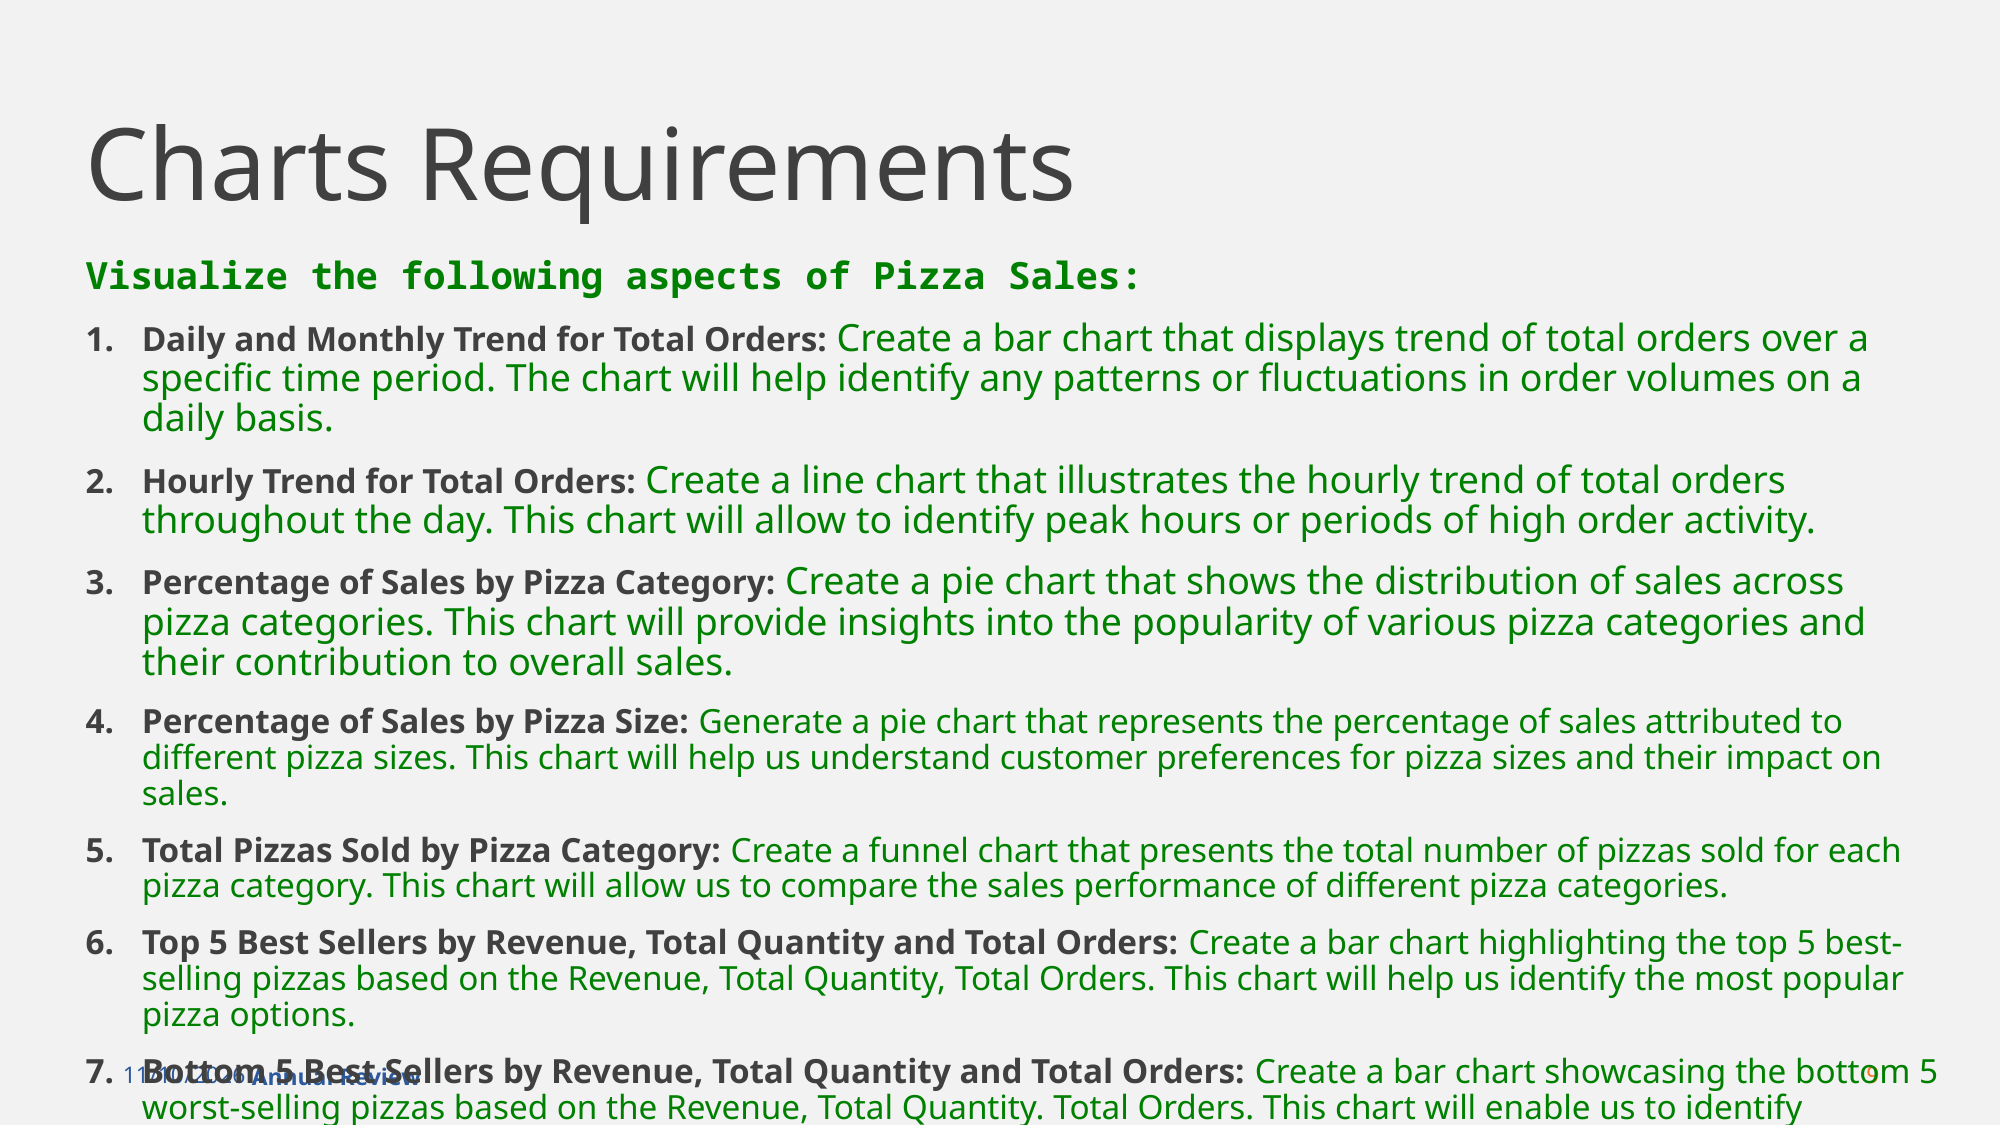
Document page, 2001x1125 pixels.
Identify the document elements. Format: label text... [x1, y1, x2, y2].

title Charts Requirements [70, 106, 1932, 222]
text_box Visualize the following aspects of Pizza Sales: Daily and Monthly Trend for Total Orders: Create a bar chart that displays trend of total orders over a specific time period. The chart will help identify any patterns or fluctuations in order volumes on a daily basis. Hourly Trend for Total Orders: Create a line chart that illustrates the hourly trend of total orders throughout the day. This chart will allow to identify peak hours or periods of high order activity. Percentage of Sales by Pizza Category: Create a pie chart that shows the distribution of sales across pizza categories. This chart will provide insights into the popularity of various pizza categories and their contribution to overall sales. Percentage of Sales by Pizza Size: Generate a pie chart that represents the percentage of sales attributed to different pizza sizes. This chart will help us understand customer preferences for pizza sizes and their impact on sales. Total Pizzas Sold by Pizza Category: Create a funnel chart that presents the total number of pizzas sold for each pizza category. This chart will allow us to compare the sales performance of different pizza categories. Top 5 Best Sellers by Revenue, Total Quantity and Total Orders: Create a bar chart highlighting the top 5 best-selling pizzas based on the Revenue, Total Quantity, Total Orders. This chart will help us identify the most popular pizza options. Bottom 5 Best Sellers by Revenue, Total Quantity and Total Orders: Create a bar chart showcasing the bottom 5 worst-selling pizzas based on the Revenue, Total Quantity. Total Orders. This chart will enable us to identify underperforming or less popular pizza options. [70, 249, 1956, 1036]
